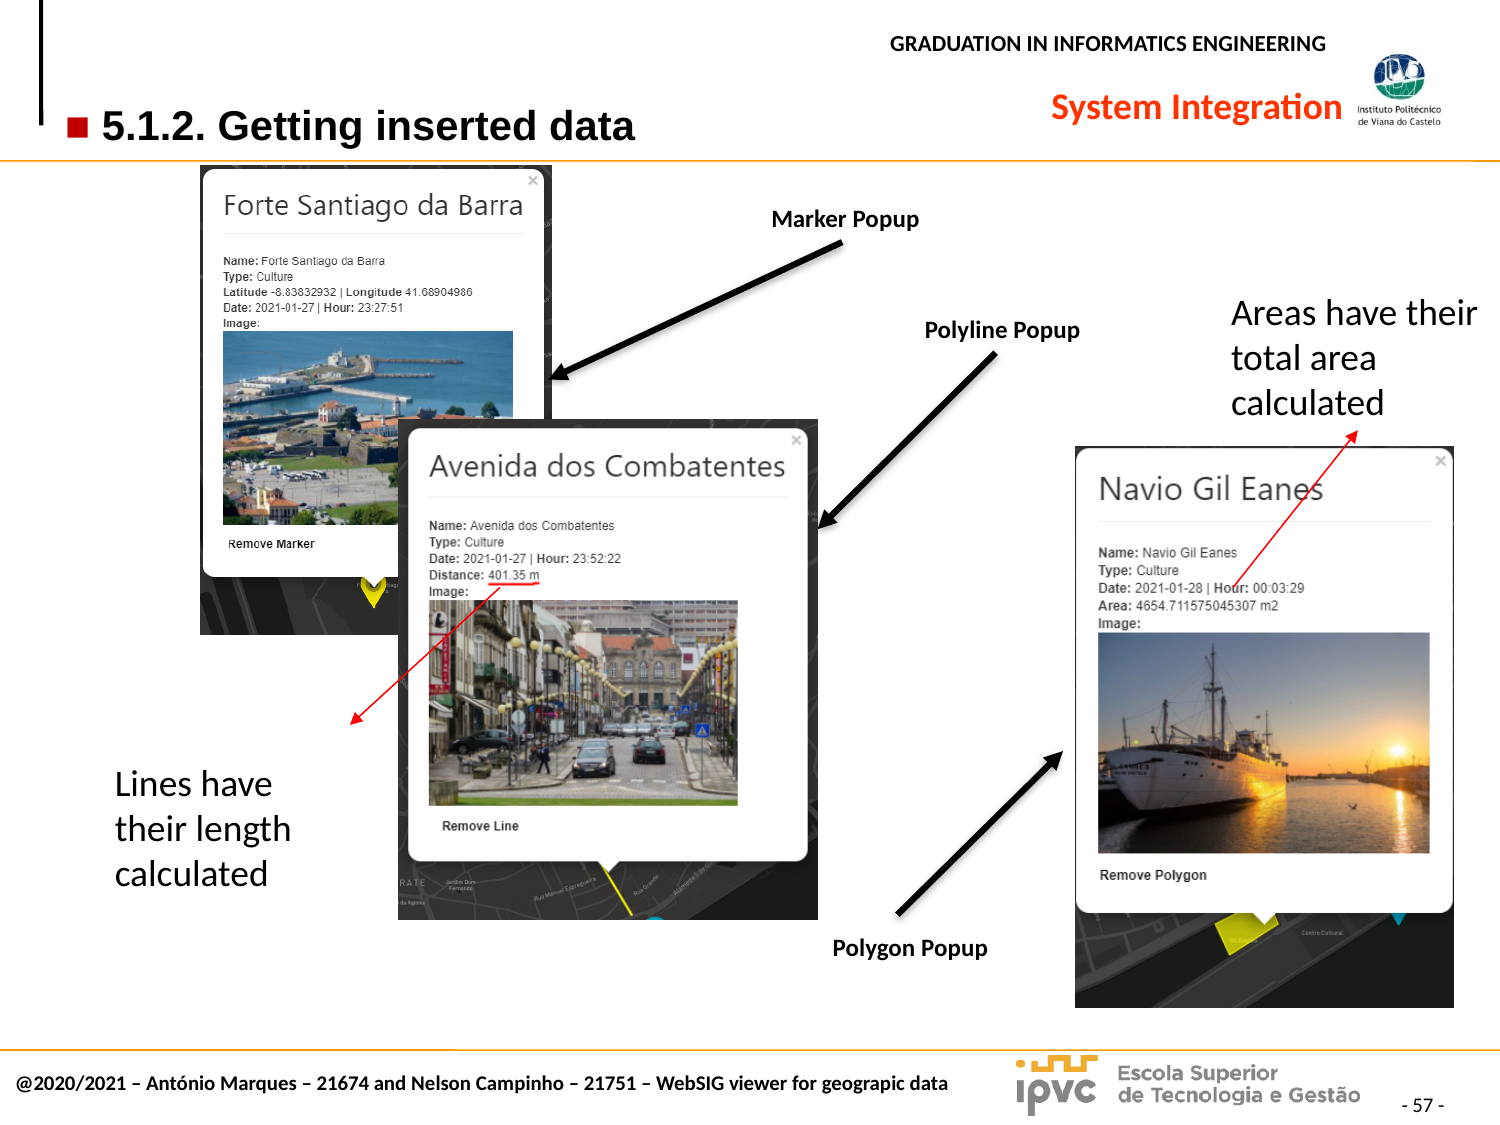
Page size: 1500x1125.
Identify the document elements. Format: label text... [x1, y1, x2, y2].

text_box ■ 5.1.2. Getting inserted data [50, 91, 1113, 157]
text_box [349, 587, 501, 726]
text_box Polyline Popup [909, 305, 1120, 366]
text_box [817, 352, 996, 530]
text_box [1359, 1032, 1496, 1082]
text_box [42, 7, 1188, 58]
text_box System Integration [1036, 74, 1344, 135]
picture [199, 165, 818, 921]
text_box Graduation IN Informatics engineering [766, 21, 1342, 64]
picture [1075, 446, 1454, 1008]
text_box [1232, 431, 1359, 588]
picture [1349, 37, 1450, 149]
text_box @2020/2021 – António Marques – 21674 and Nelson Campinho – 21751 – WebSIG viewer for geograpic data [0, 1049, 975, 1103]
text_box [897, 750, 1064, 915]
text_box Areas have their total area calculated [1216, 280, 1500, 431]
text_box Polygon Popup [817, 923, 1026, 984]
text_box Marker Popup [756, 195, 941, 255]
text_box Lines have their length calculated [99, 751, 350, 901]
text_box - 57 - [1346, 1082, 1500, 1125]
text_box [548, 241, 843, 380]
picture [1015, 1055, 1360, 1116]
